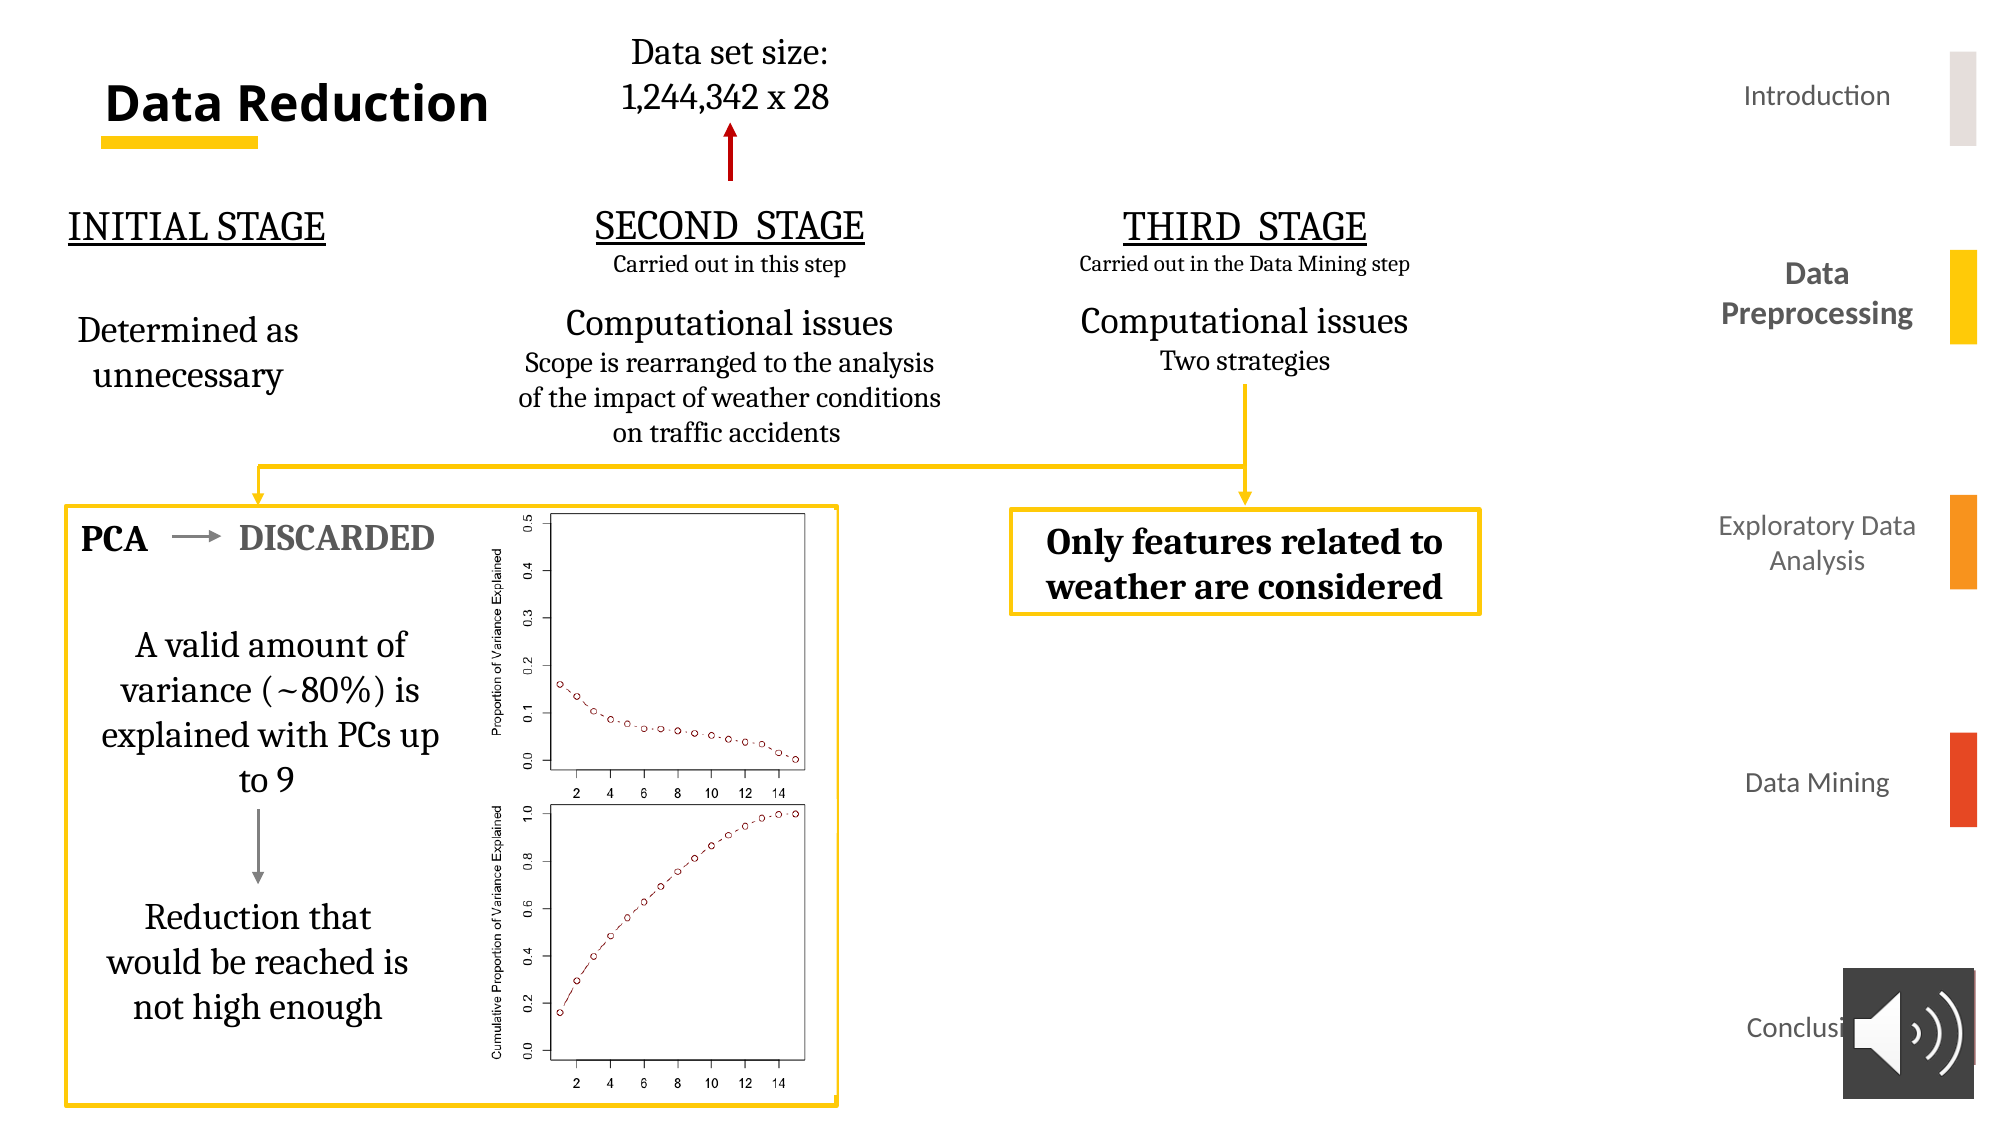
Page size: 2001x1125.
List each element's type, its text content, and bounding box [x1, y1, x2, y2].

text_box INITIAL STAGE [32, 191, 362, 257]
text_box Computational issues Two strategies [1010, 289, 1480, 384]
text_box Introduction Data Preprocessing Exploratory Data Analysis Data Mining Conclusions [1701, 26, 1934, 1081]
text_box Computational issues Scope is rearranged to the analysis of the impact of weather conditions on traffic accidents [496, 290, 965, 456]
text_box [1948, 493, 1979, 591]
text_box PCA [66, 506, 837, 1106]
text_box Only features related to weather are considered [1010, 509, 1480, 615]
text_box A valid amount of variance (~80%) is explained with PCs up to 9 [69, 612, 472, 808]
text_box SECOND STAGE Carried out in this step [513, 190, 948, 286]
text_box Reduction that would be reached is not high enough [83, 884, 433, 1079]
text_box [1948, 248, 1979, 346]
text_box THIRD STAGE Carried out in the Data Mining step [1028, 191, 1462, 284]
text_box Data Reduction [89, 51, 591, 147]
picture [1841, 966, 1976, 1101]
text_box [1948, 49, 1978, 148]
text_box [1948, 730, 1979, 829]
text_box DISCARDED [223, 505, 461, 566]
text_box Data set size: 1,244,342 x 28 [593, 19, 868, 125]
text_box Determined as unnecessary [23, 297, 353, 402]
picture [487, 510, 837, 1096]
